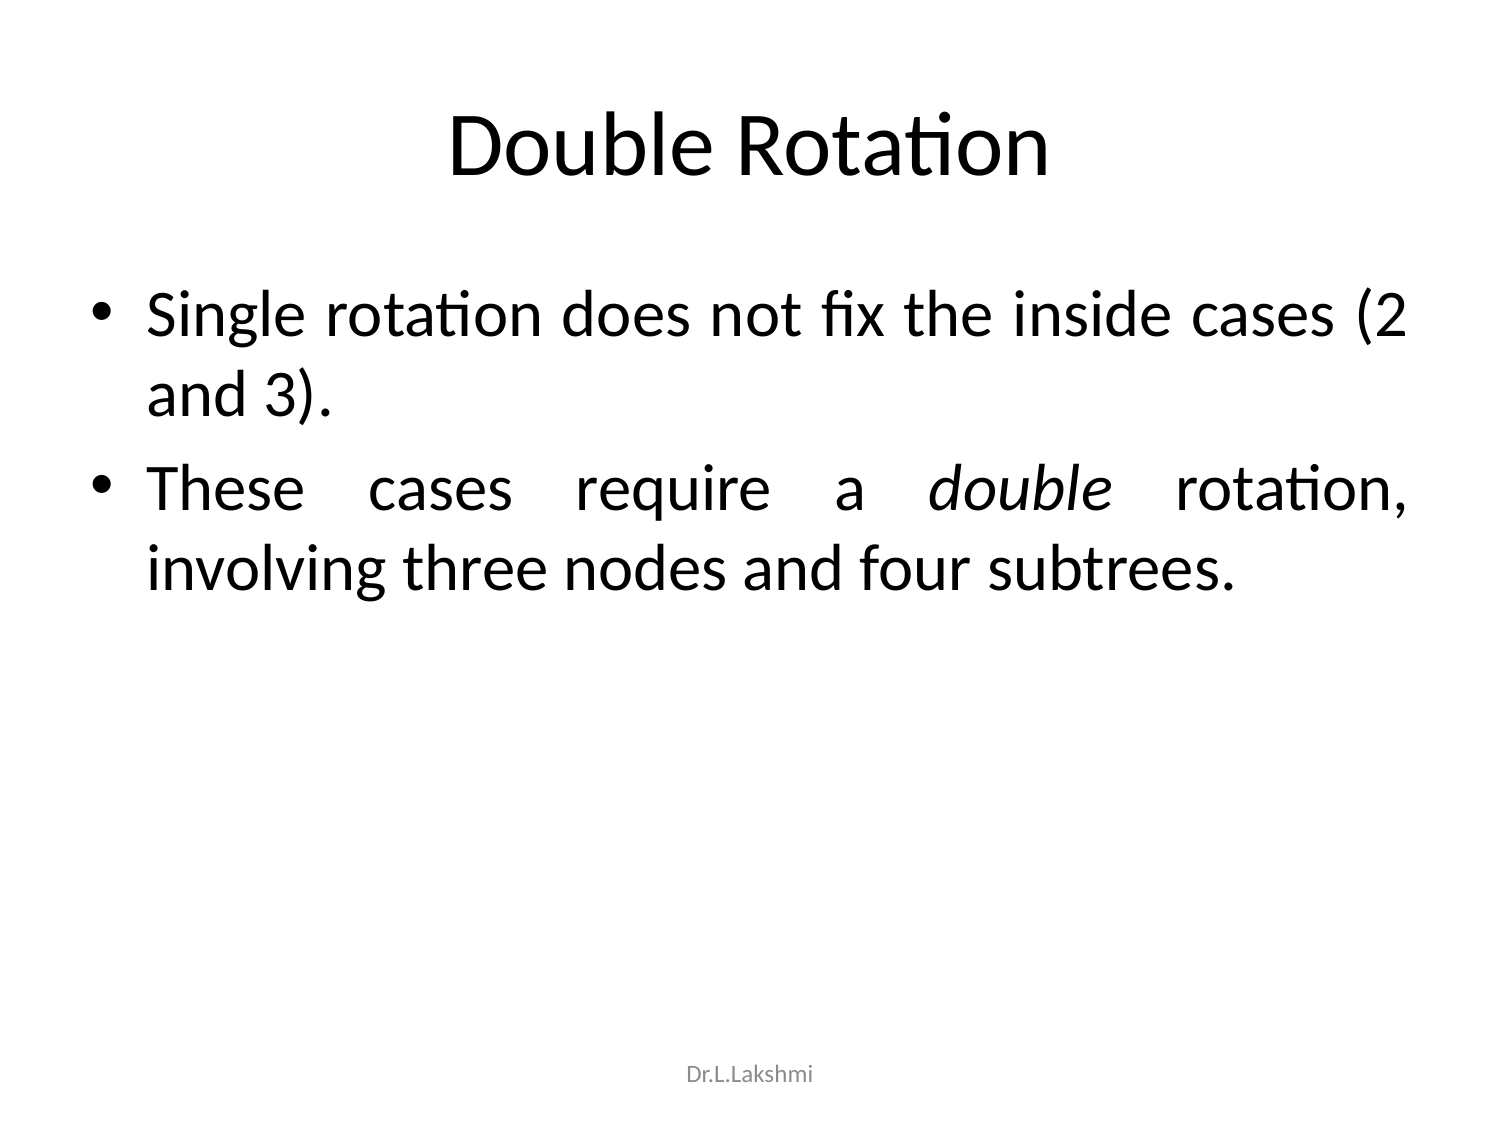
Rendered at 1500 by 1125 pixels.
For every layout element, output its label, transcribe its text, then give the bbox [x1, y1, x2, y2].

title Double Rotation [75, 45, 1425, 233]
list Single rotation does not fix the inside cases (2 and 3). These cases require a double rotation, involving three nodes and four subtrees. [75, 262, 1425, 1005]
footer Dr.L.Lakshmi [512, 1042, 988, 1103]
